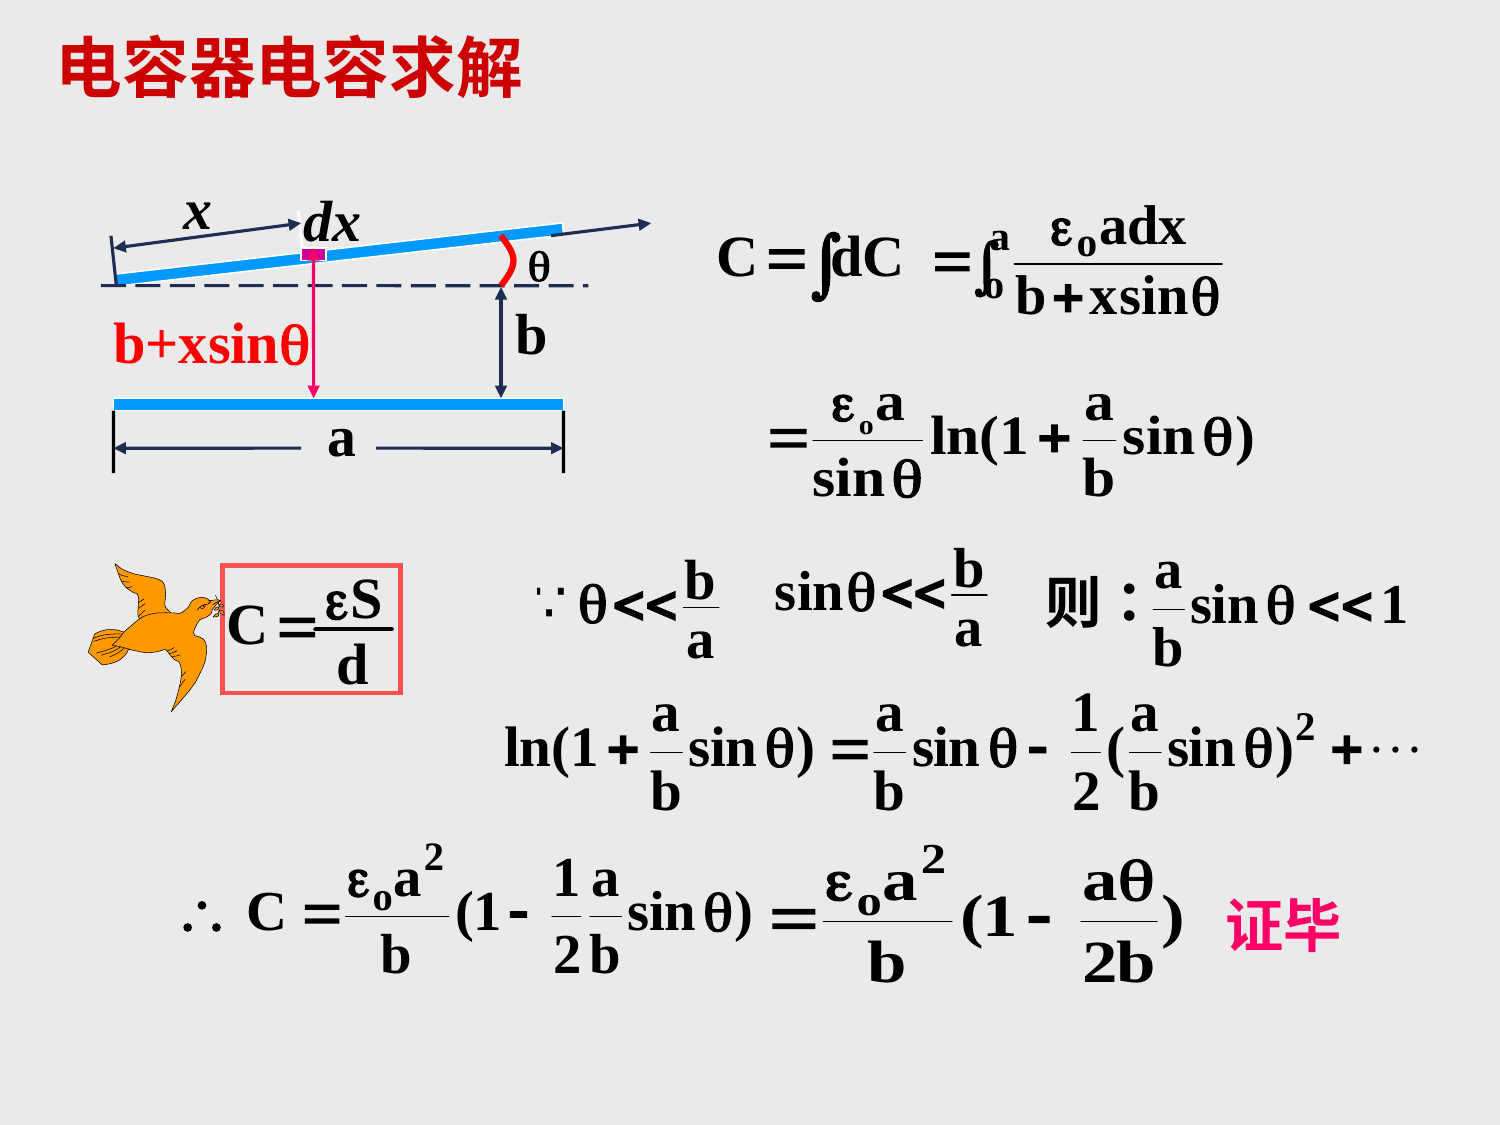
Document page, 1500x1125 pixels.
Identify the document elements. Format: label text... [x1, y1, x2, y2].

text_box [87, 562, 398, 713]
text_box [537, 550, 723, 664]
text_box 证毕 [1210, 881, 1422, 967]
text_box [927, 196, 1226, 320]
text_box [773, 538, 993, 652]
text_box [218, 218, 300, 235]
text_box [501, 680, 1424, 816]
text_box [183, 834, 756, 980]
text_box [761, 834, 1187, 988]
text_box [176, 196, 218, 236]
text_box 电容器电容求解 [41, 18, 845, 114]
text_box [555, 218, 652, 235]
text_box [714, 220, 907, 304]
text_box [300, 196, 368, 249]
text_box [1045, 538, 1411, 672]
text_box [101, 235, 589, 474]
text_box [761, 373, 1257, 503]
